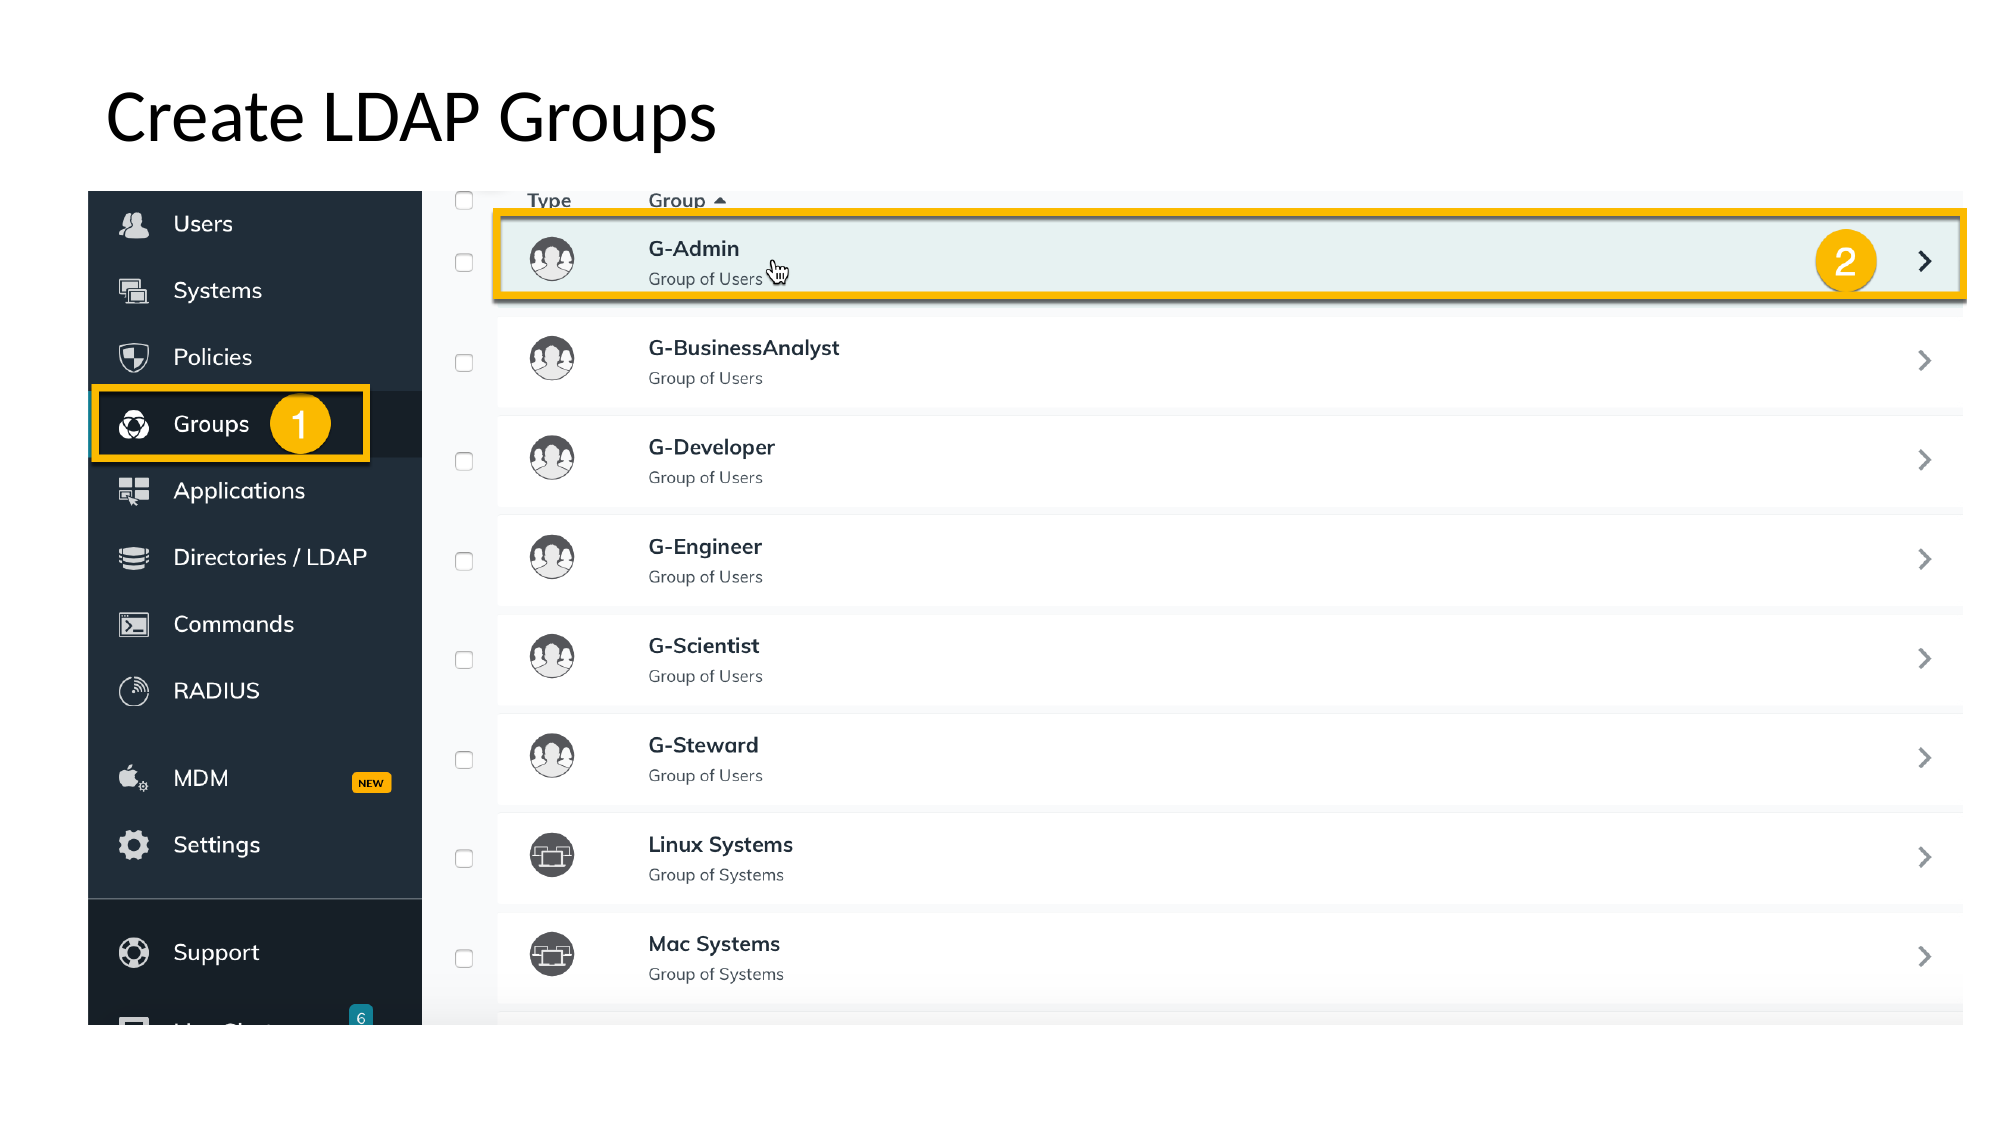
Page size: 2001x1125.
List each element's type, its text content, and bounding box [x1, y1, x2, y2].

text_box Create LDAP Groups [91, 59, 733, 164]
picture [88, 191, 1967, 1025]
